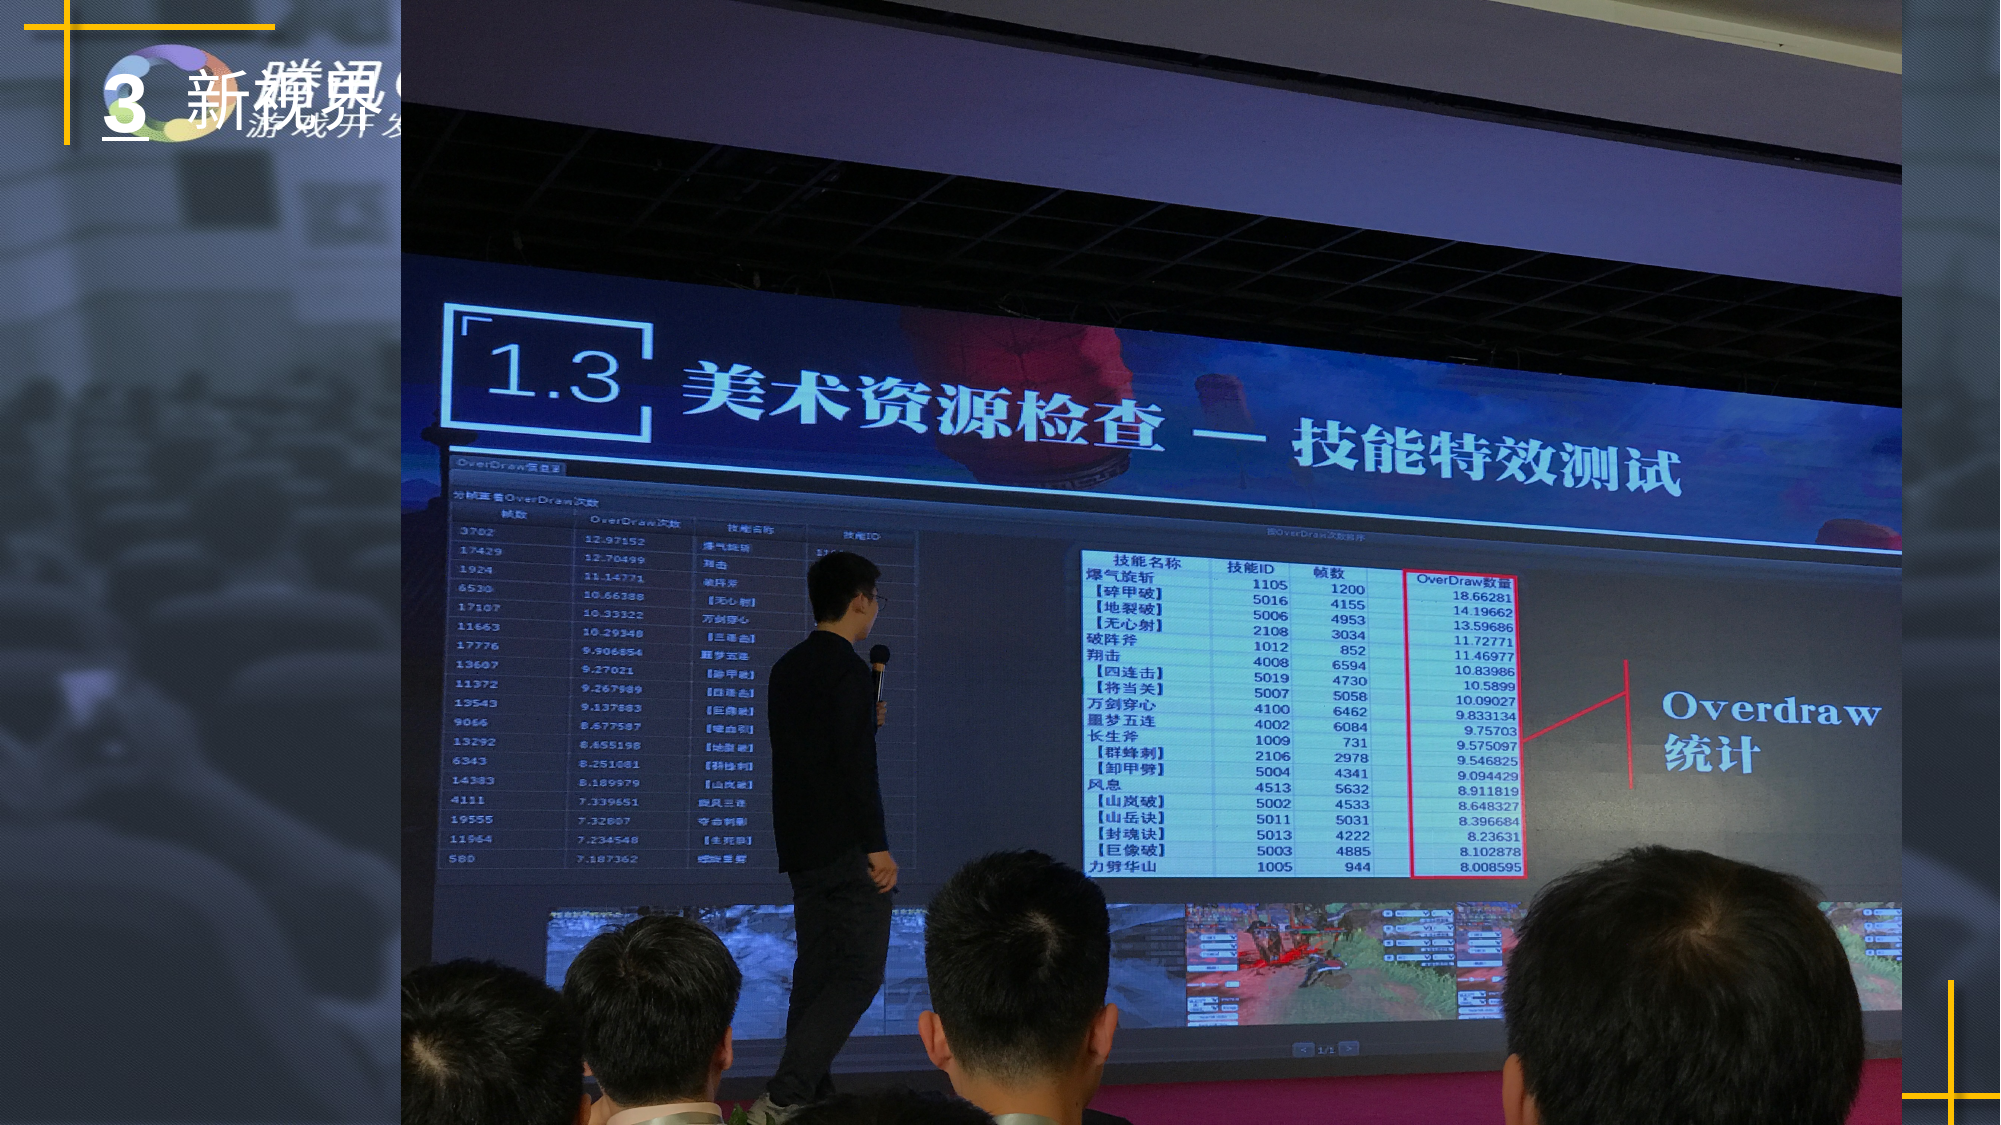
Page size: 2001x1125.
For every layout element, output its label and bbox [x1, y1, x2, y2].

text_box [1903, 979, 2000, 1125]
text_box [24, 0, 401, 158]
picture [401, 0, 1903, 1125]
